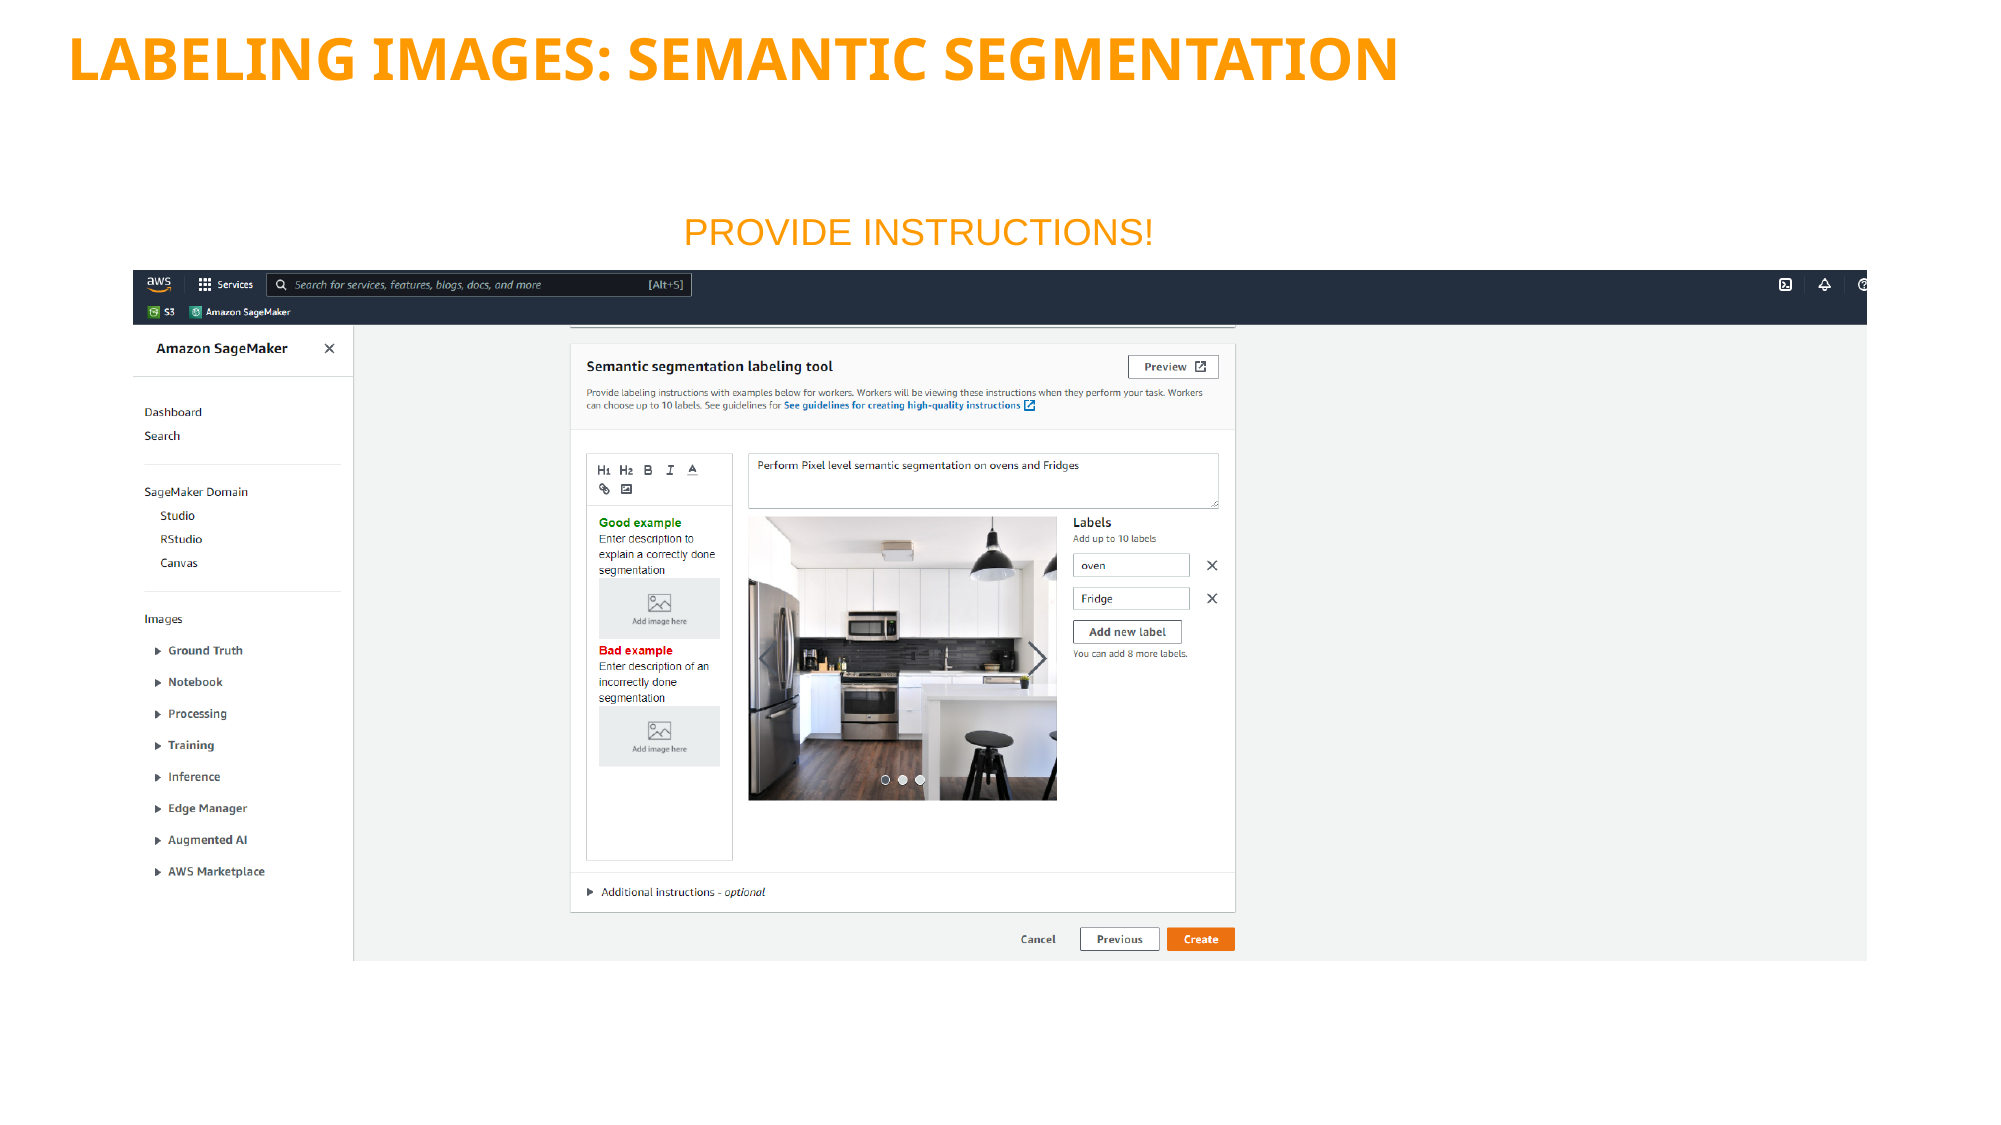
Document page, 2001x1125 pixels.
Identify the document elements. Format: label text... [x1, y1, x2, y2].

picture [133, 270, 1867, 961]
text_box PROVIDE INSTRUCTIONS! [382, 200, 1456, 260]
text_box LABELING IMAGES: SEMANTIC SEGMENTATION [52, 14, 1786, 100]
